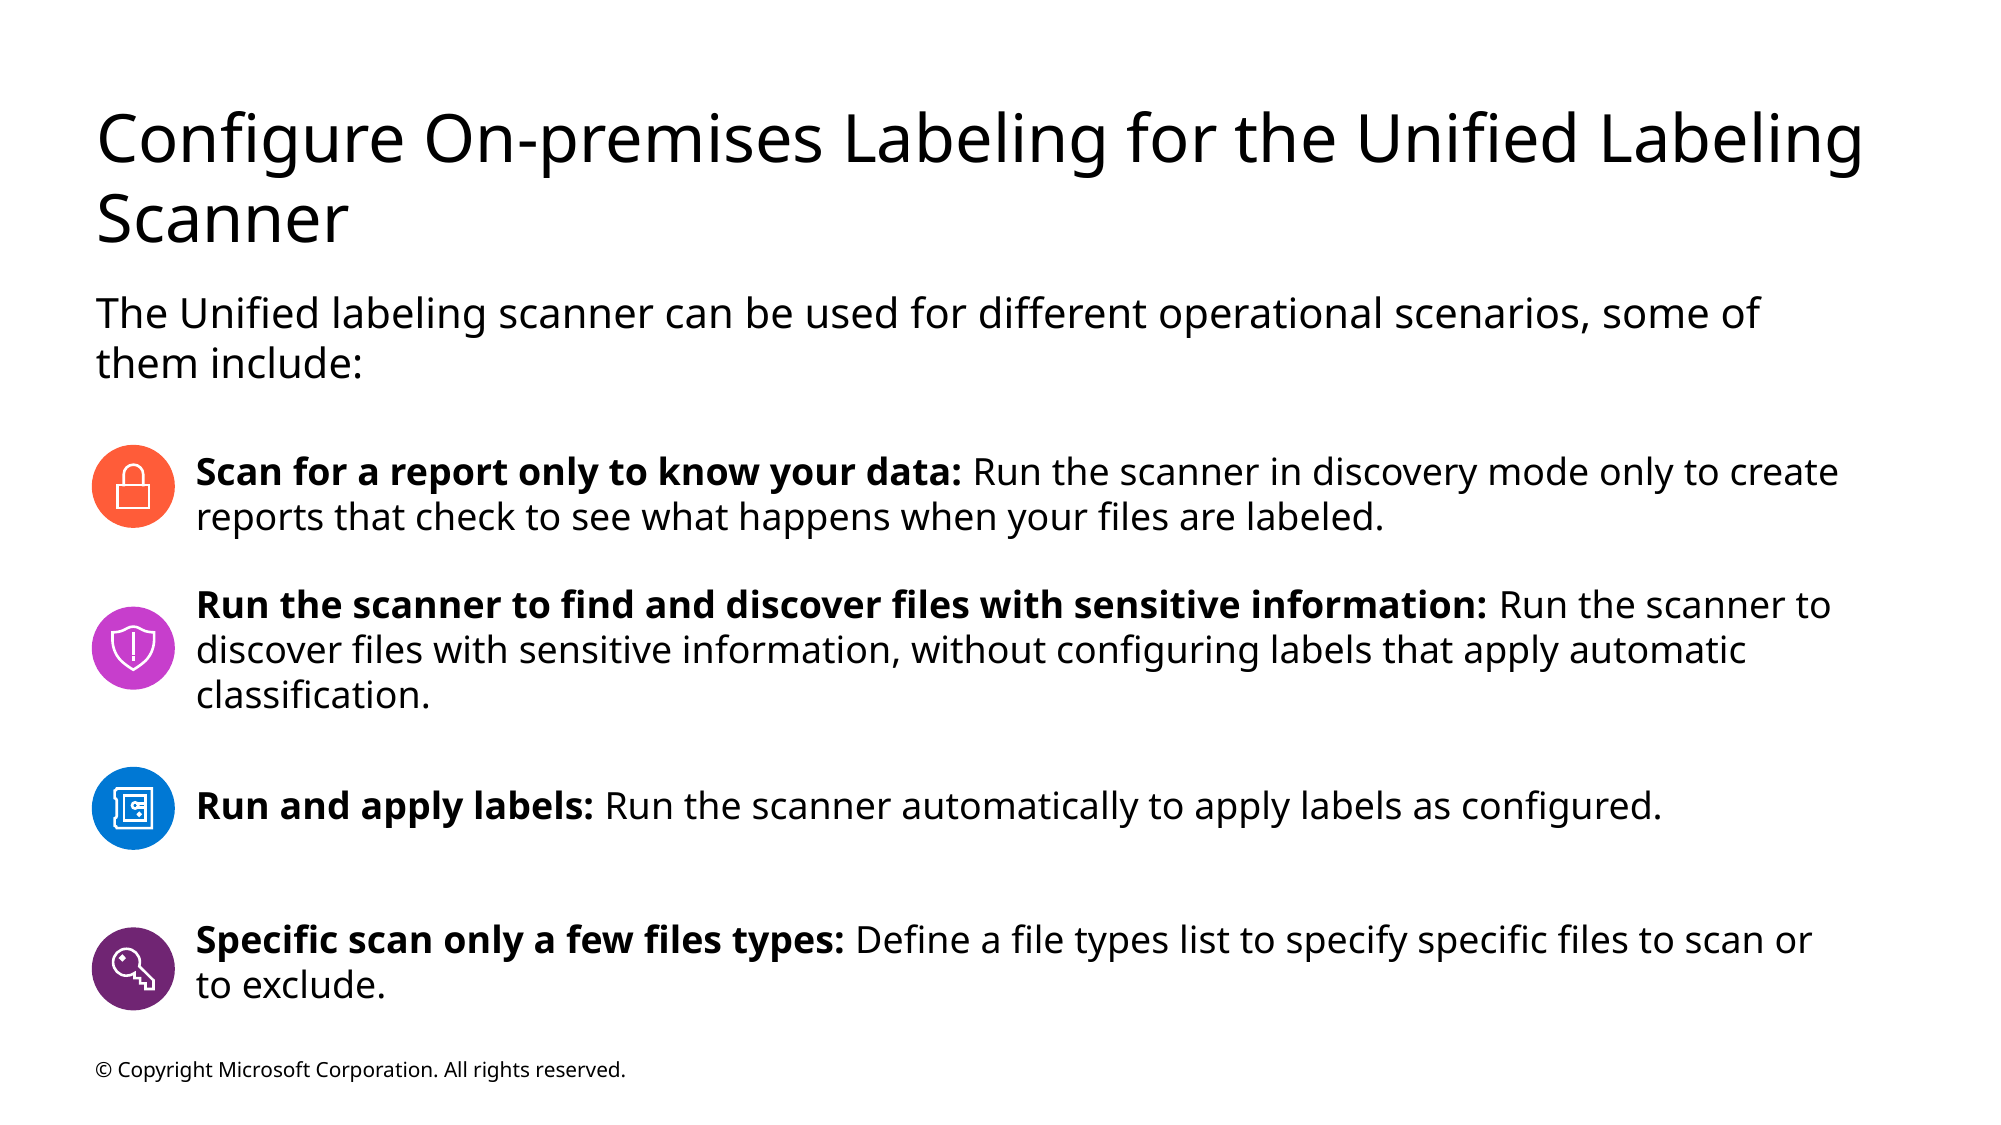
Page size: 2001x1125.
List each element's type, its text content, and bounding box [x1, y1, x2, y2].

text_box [91, 927, 176, 1011]
text_box Specific scan only a few files types: Define a file types list to specify specific files to scan or to exclude. [195, 915, 1903, 1007]
text_box Run and apply labels: Run the scanner automatically to apply labels as configured. [195, 782, 1903, 828]
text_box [91, 766, 176, 851]
list The Unified labeling scanner can be used for different operational scenarios, some of them include: [95, 287, 1903, 389]
title Configure On-premises Labeling for the Unified Labeling Scanner [96, 96, 1903, 258]
text_box Run the scanner to find and discover files with sensitive information: Run the scanner to discover files with sensitive information, without configuring labels that apply automatic classification. [195, 581, 1903, 717]
text_box Scan for a report only to know your data: Run the scanner in discovery mode only to create reports that check to see what happens when your files are labeled. [195, 447, 1903, 538]
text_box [91, 444, 176, 529]
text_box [91, 606, 176, 690]
